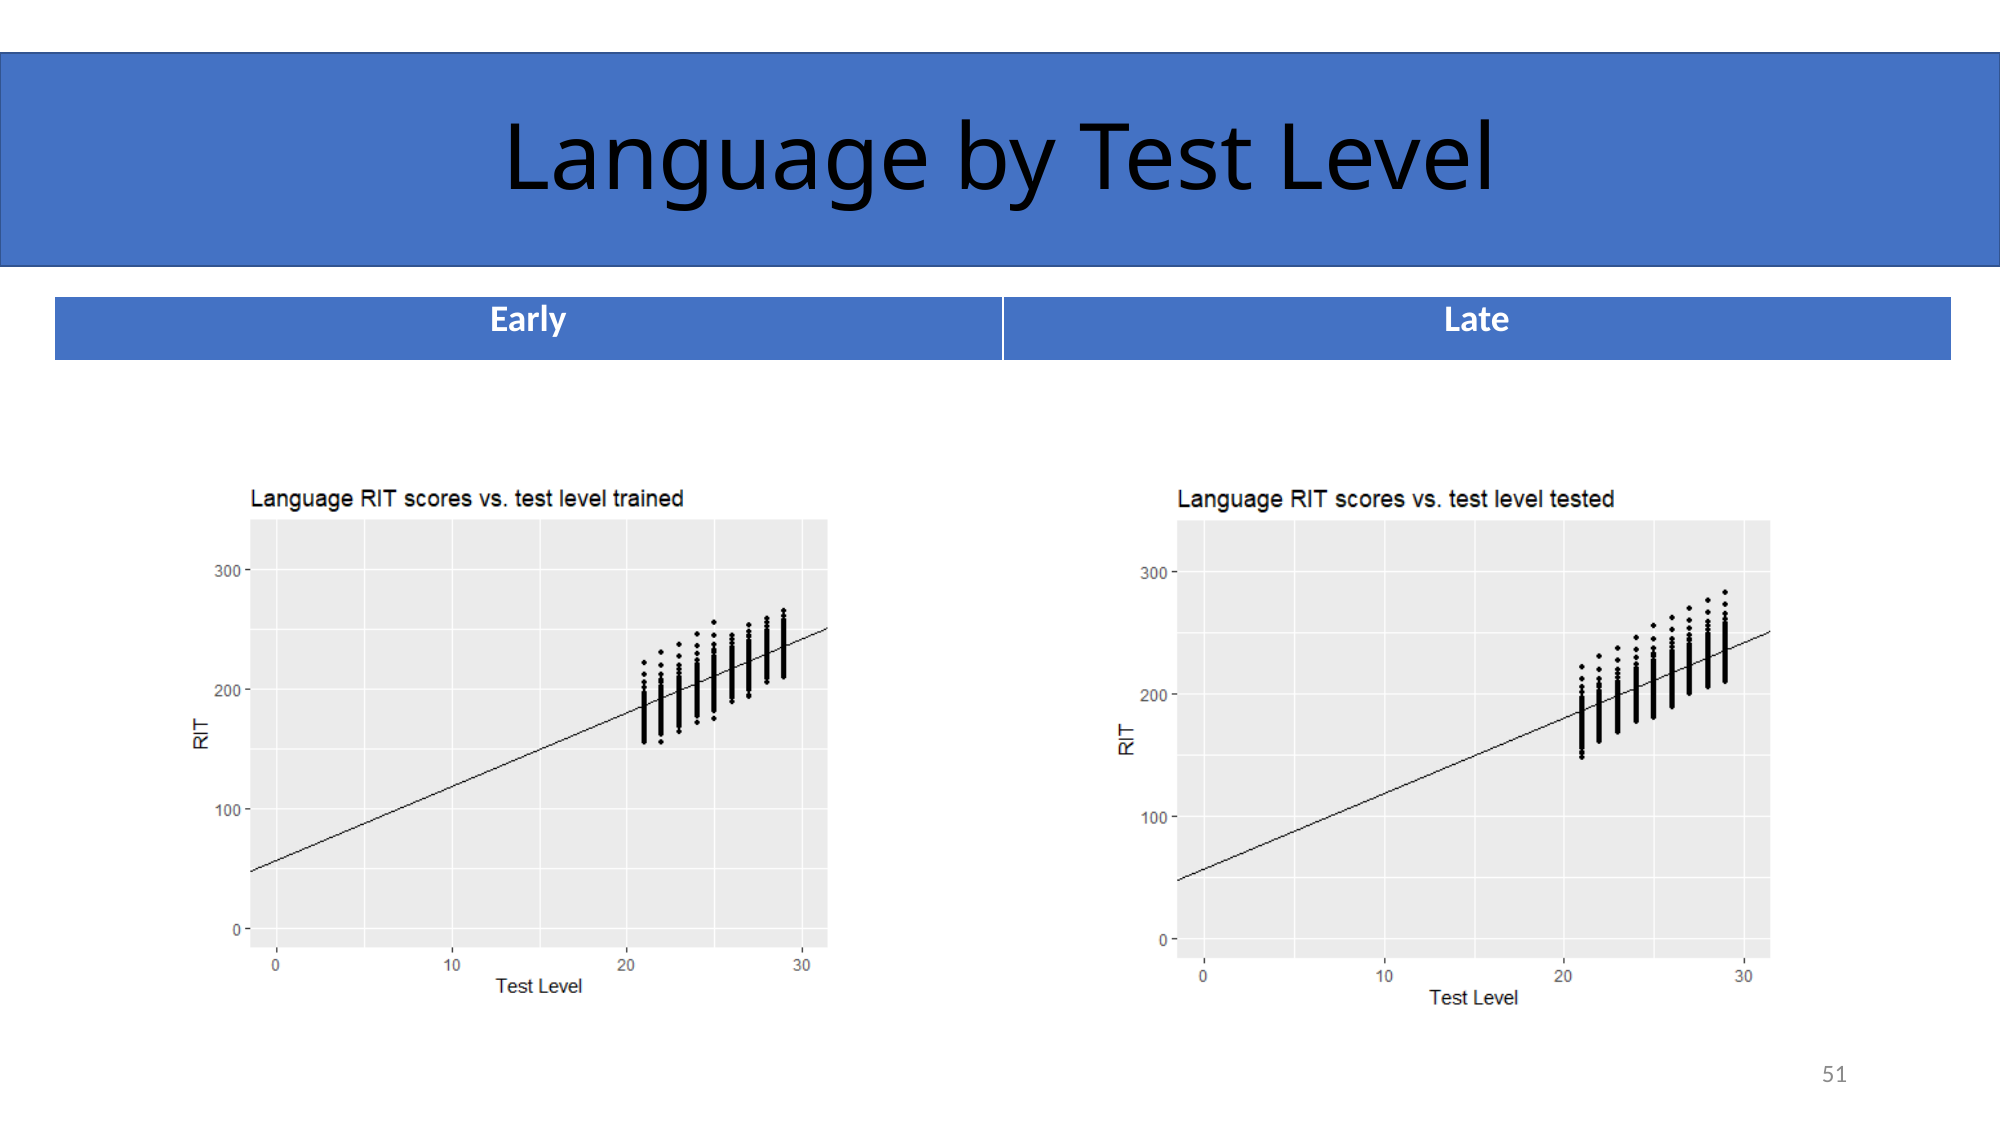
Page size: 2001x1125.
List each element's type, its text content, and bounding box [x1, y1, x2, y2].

table_header Early​ [55, 297, 1002, 360]
title Language by Test Level [137, 59, 1863, 261]
text_box [0, 52, 2000, 267]
slide_number 51 [1412, 1042, 1863, 1103]
picture [1107, 478, 1781, 1018]
table_header Late​ [1004, 297, 1951, 360]
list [182, 478, 838, 1006]
